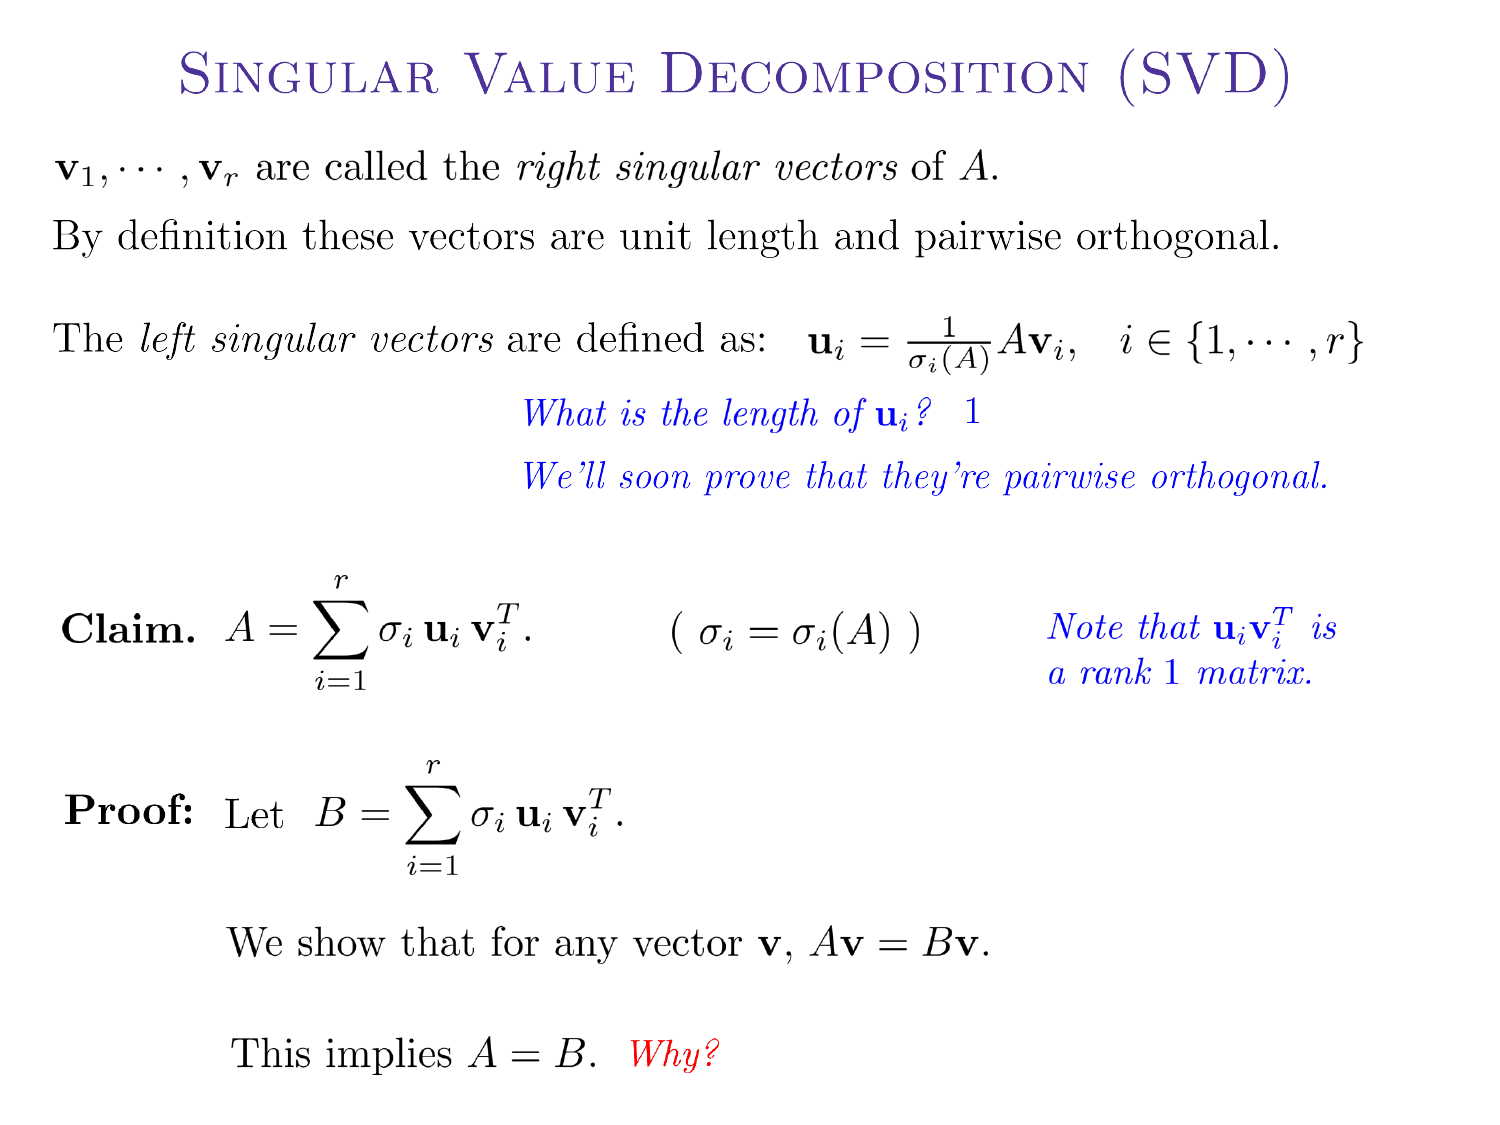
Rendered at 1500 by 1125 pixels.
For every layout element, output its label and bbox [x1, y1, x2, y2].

picture [53, 219, 1278, 259]
picture [225, 925, 989, 965]
picture [807, 316, 1363, 375]
picture [965, 397, 979, 424]
picture [53, 321, 764, 361]
picture [225, 797, 284, 828]
picture [672, 611, 920, 655]
picture [55, 149, 997, 188]
picture [62, 613, 194, 644]
picture [630, 1038, 720, 1074]
picture [65, 793, 191, 824]
picture [523, 397, 932, 433]
picture [231, 1036, 595, 1076]
picture [315, 760, 623, 875]
picture [1047, 607, 1336, 685]
picture [224, 575, 530, 690]
picture [180, 48, 1288, 107]
picture [523, 461, 1326, 496]
